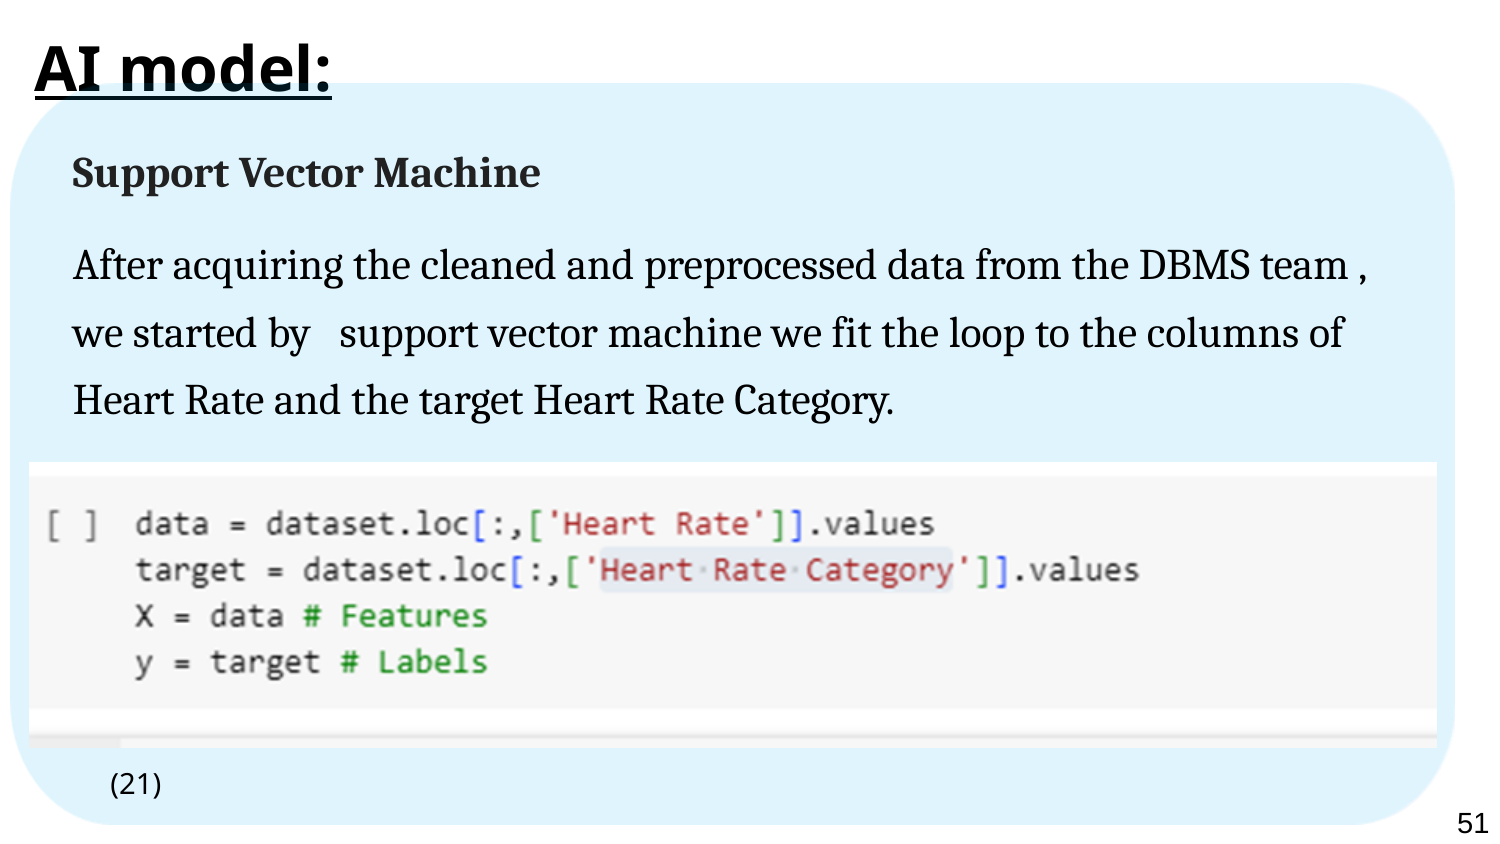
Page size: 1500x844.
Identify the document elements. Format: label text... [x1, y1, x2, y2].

title AI model: [10, 35, 357, 83]
text_box 51 [1442, 796, 1500, 844]
picture [10, 83, 1456, 825]
